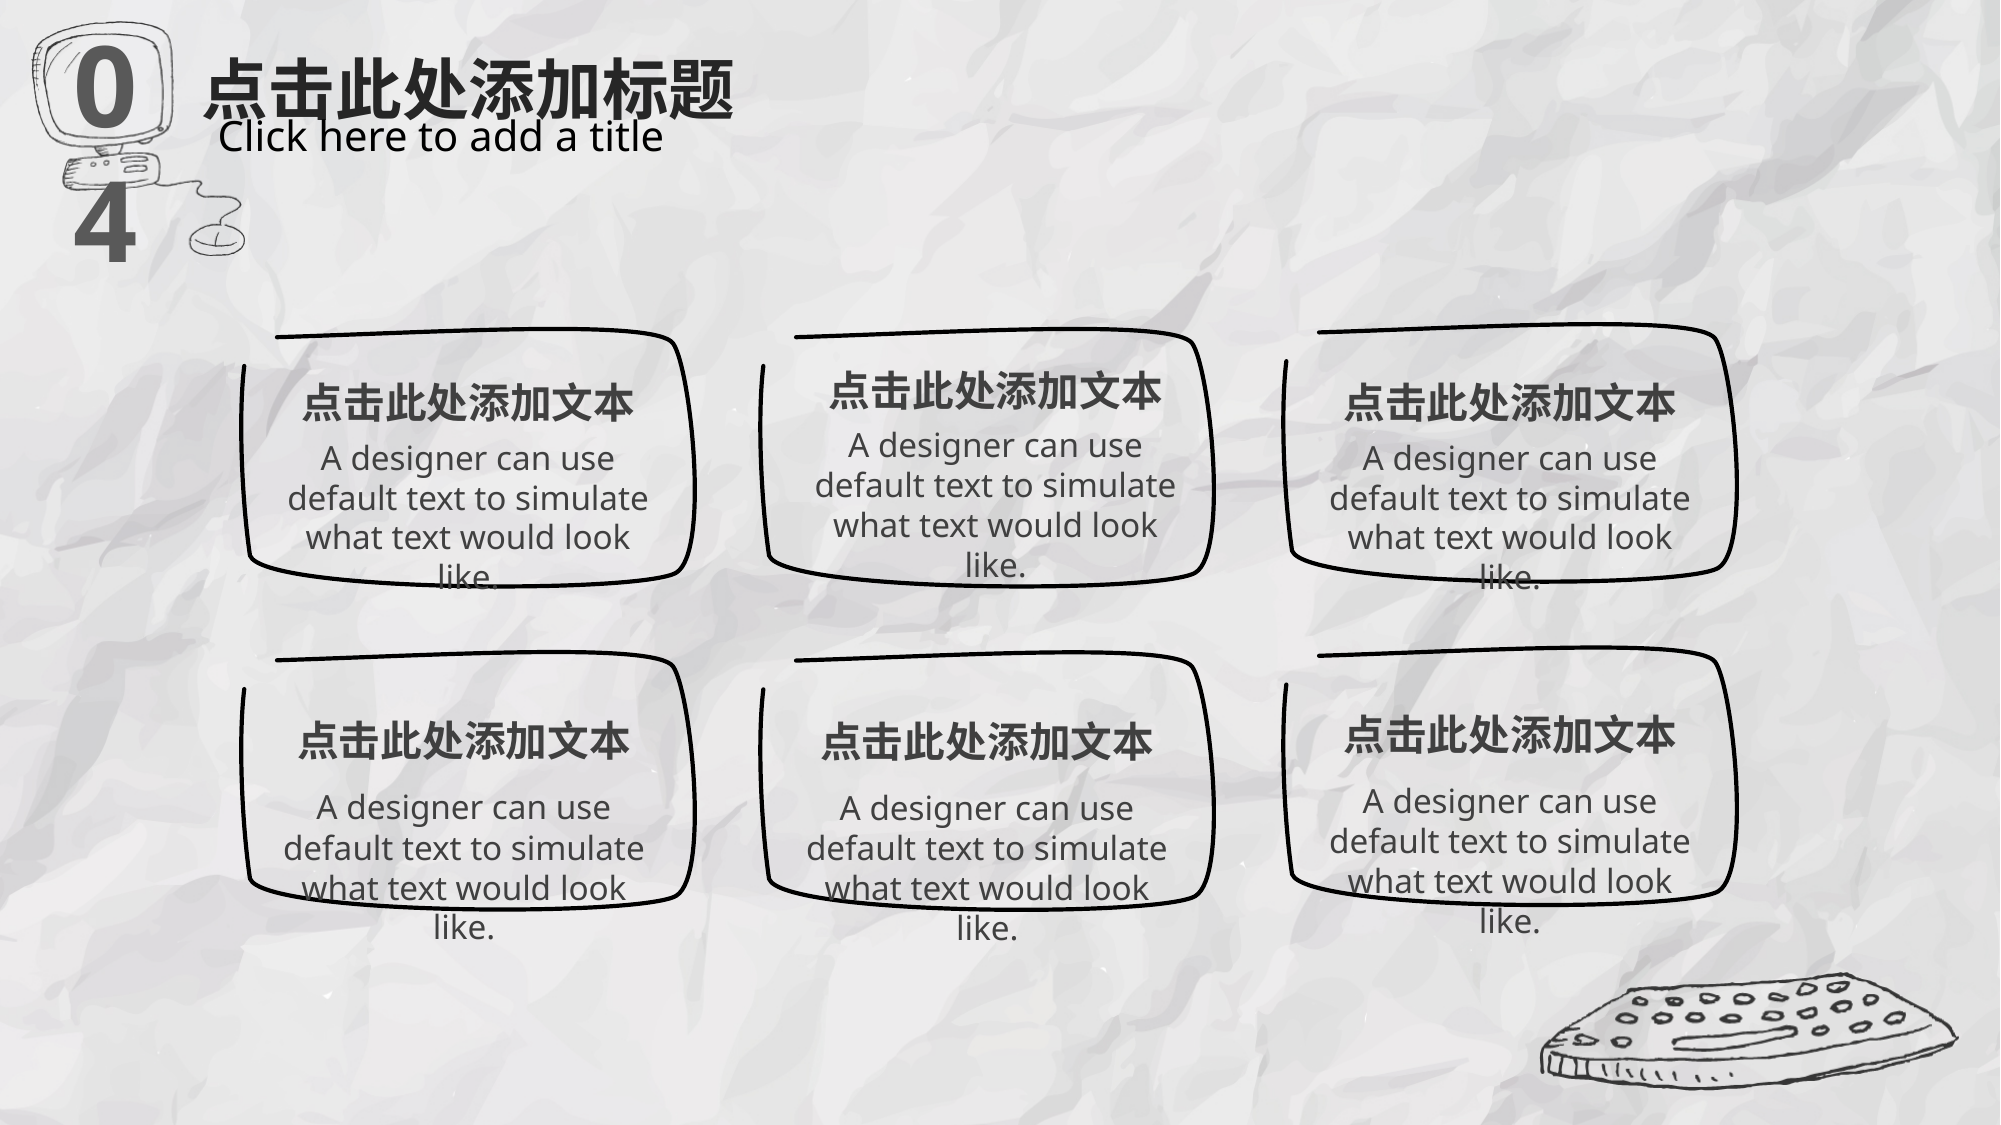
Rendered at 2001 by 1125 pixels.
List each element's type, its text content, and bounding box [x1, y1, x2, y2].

text_box Click here to add a title [249, 102, 803, 168]
text_box 点击此处添加标题 [249, 40, 770, 102]
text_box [240, 328, 696, 587]
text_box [1283, 323, 1738, 582]
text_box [0, 0, 2000, 1125]
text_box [1283, 647, 1738, 910]
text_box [760, 328, 1215, 587]
picture [1539, 972, 1959, 1091]
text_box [760, 652, 1215, 917]
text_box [30, 6, 245, 256]
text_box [240, 651, 696, 917]
